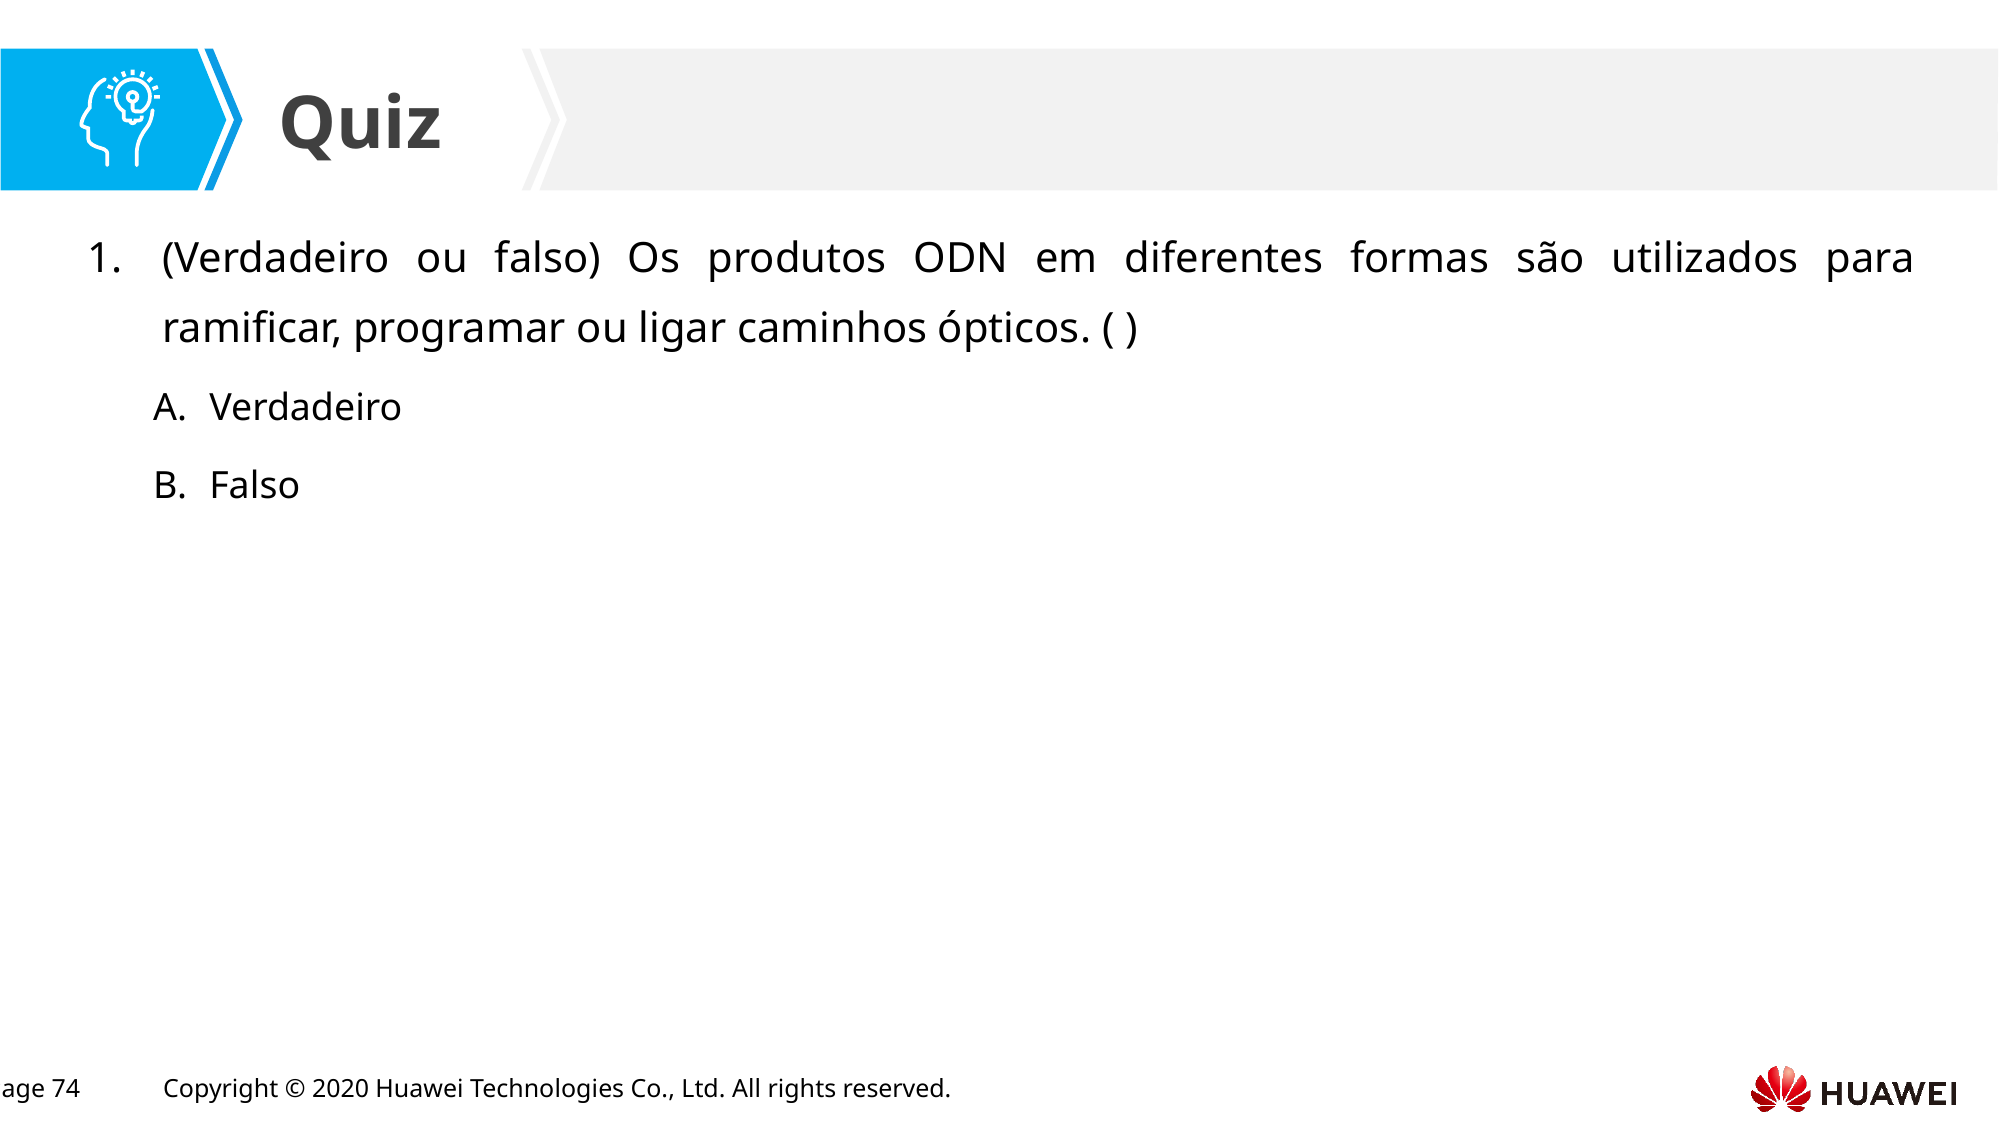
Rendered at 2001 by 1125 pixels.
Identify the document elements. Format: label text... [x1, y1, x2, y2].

picture [1751, 1066, 1956, 1112]
list (Verdadeiro ou falso) Os produtos ODN em diferentes formas são utilizados para ramificar, programar ou ligar caminhos ópticos. ( ) Verdadeiro Falso [73, 203, 1930, 972]
